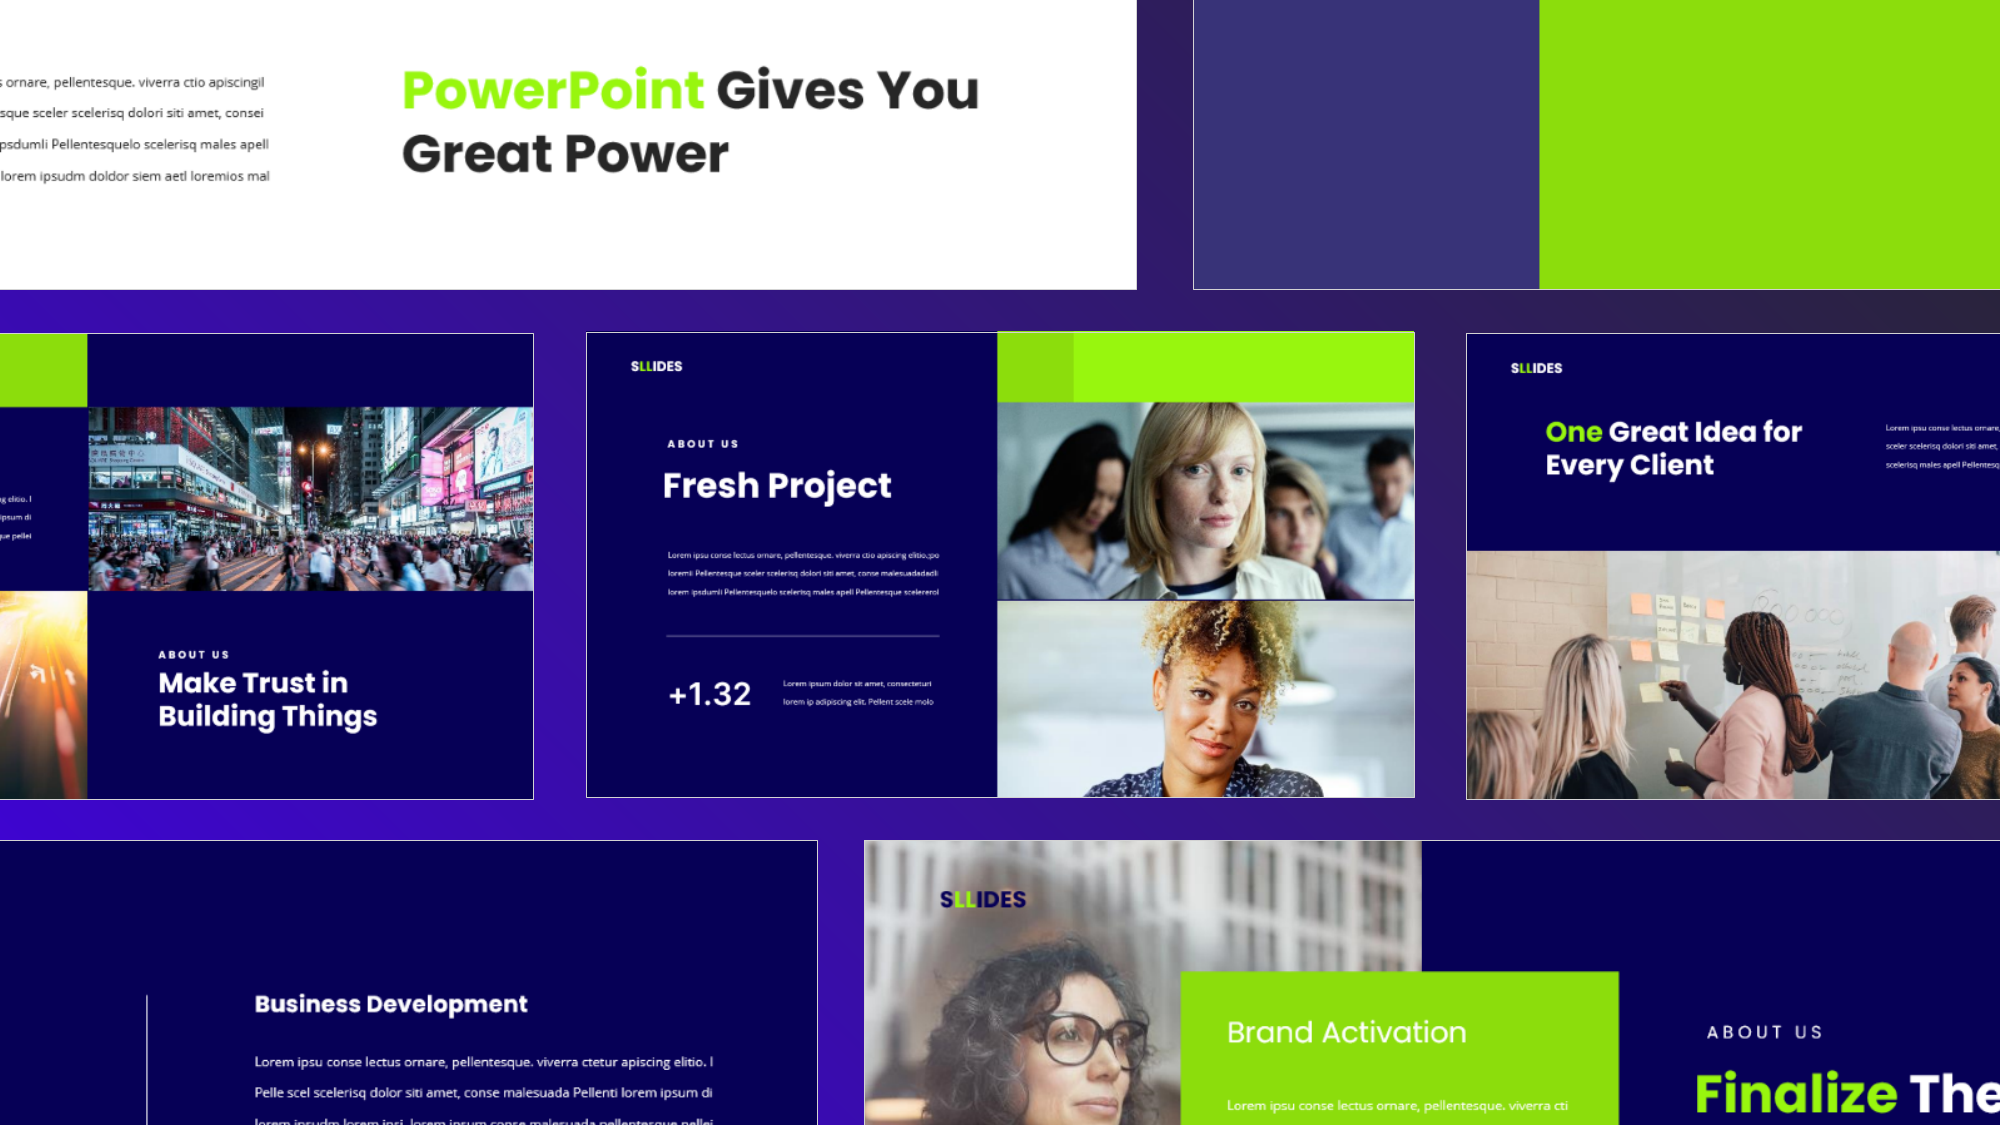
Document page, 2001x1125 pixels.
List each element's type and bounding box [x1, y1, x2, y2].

picture [0, 334, 533, 799]
picture [0, 841, 817, 1125]
picture [1467, 334, 2000, 799]
picture [865, 841, 2000, 1125]
picture [587, 333, 1414, 797]
picture [1194, 0, 2000, 289]
picture [0, 0, 1136, 289]
